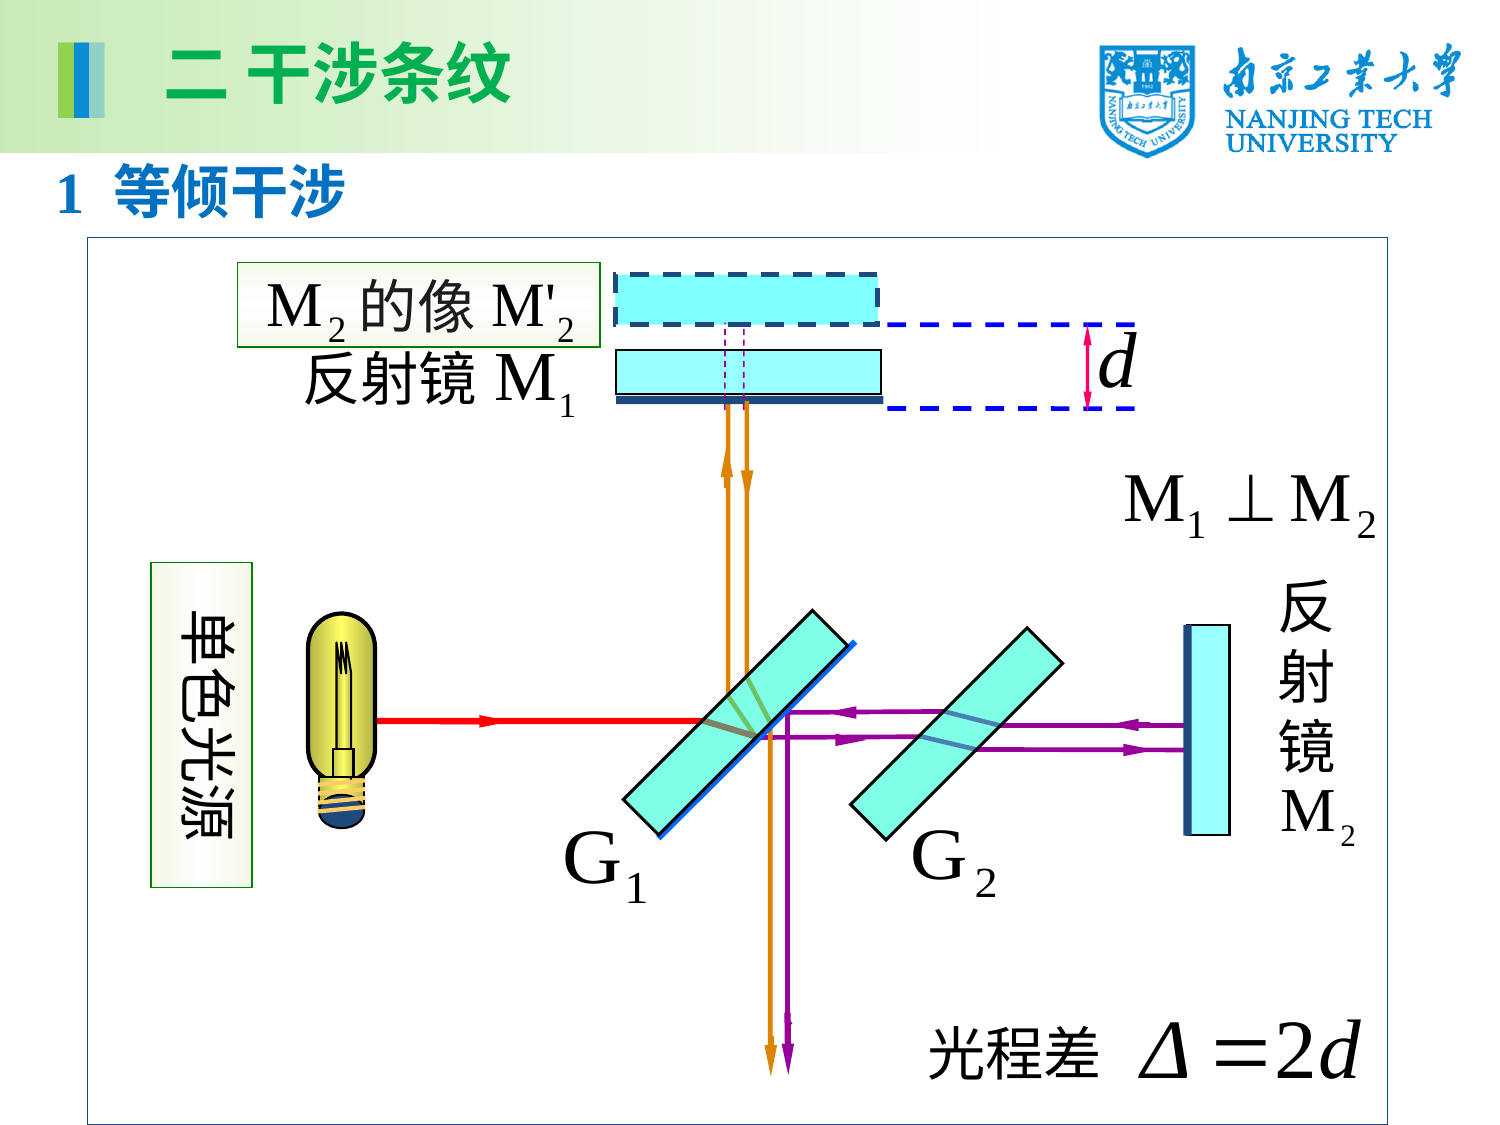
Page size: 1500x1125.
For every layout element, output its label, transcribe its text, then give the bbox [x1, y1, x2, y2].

picture [0, 0, 1500, 1125]
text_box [724, 320, 1151, 413]
text_box 二 干涉条纹 [149, 24, 528, 120]
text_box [237, 262, 879, 350]
text_box 1 等倾干涉 [41, 148, 362, 233]
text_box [87, 237, 1388, 1125]
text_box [912, 1009, 1376, 1096]
